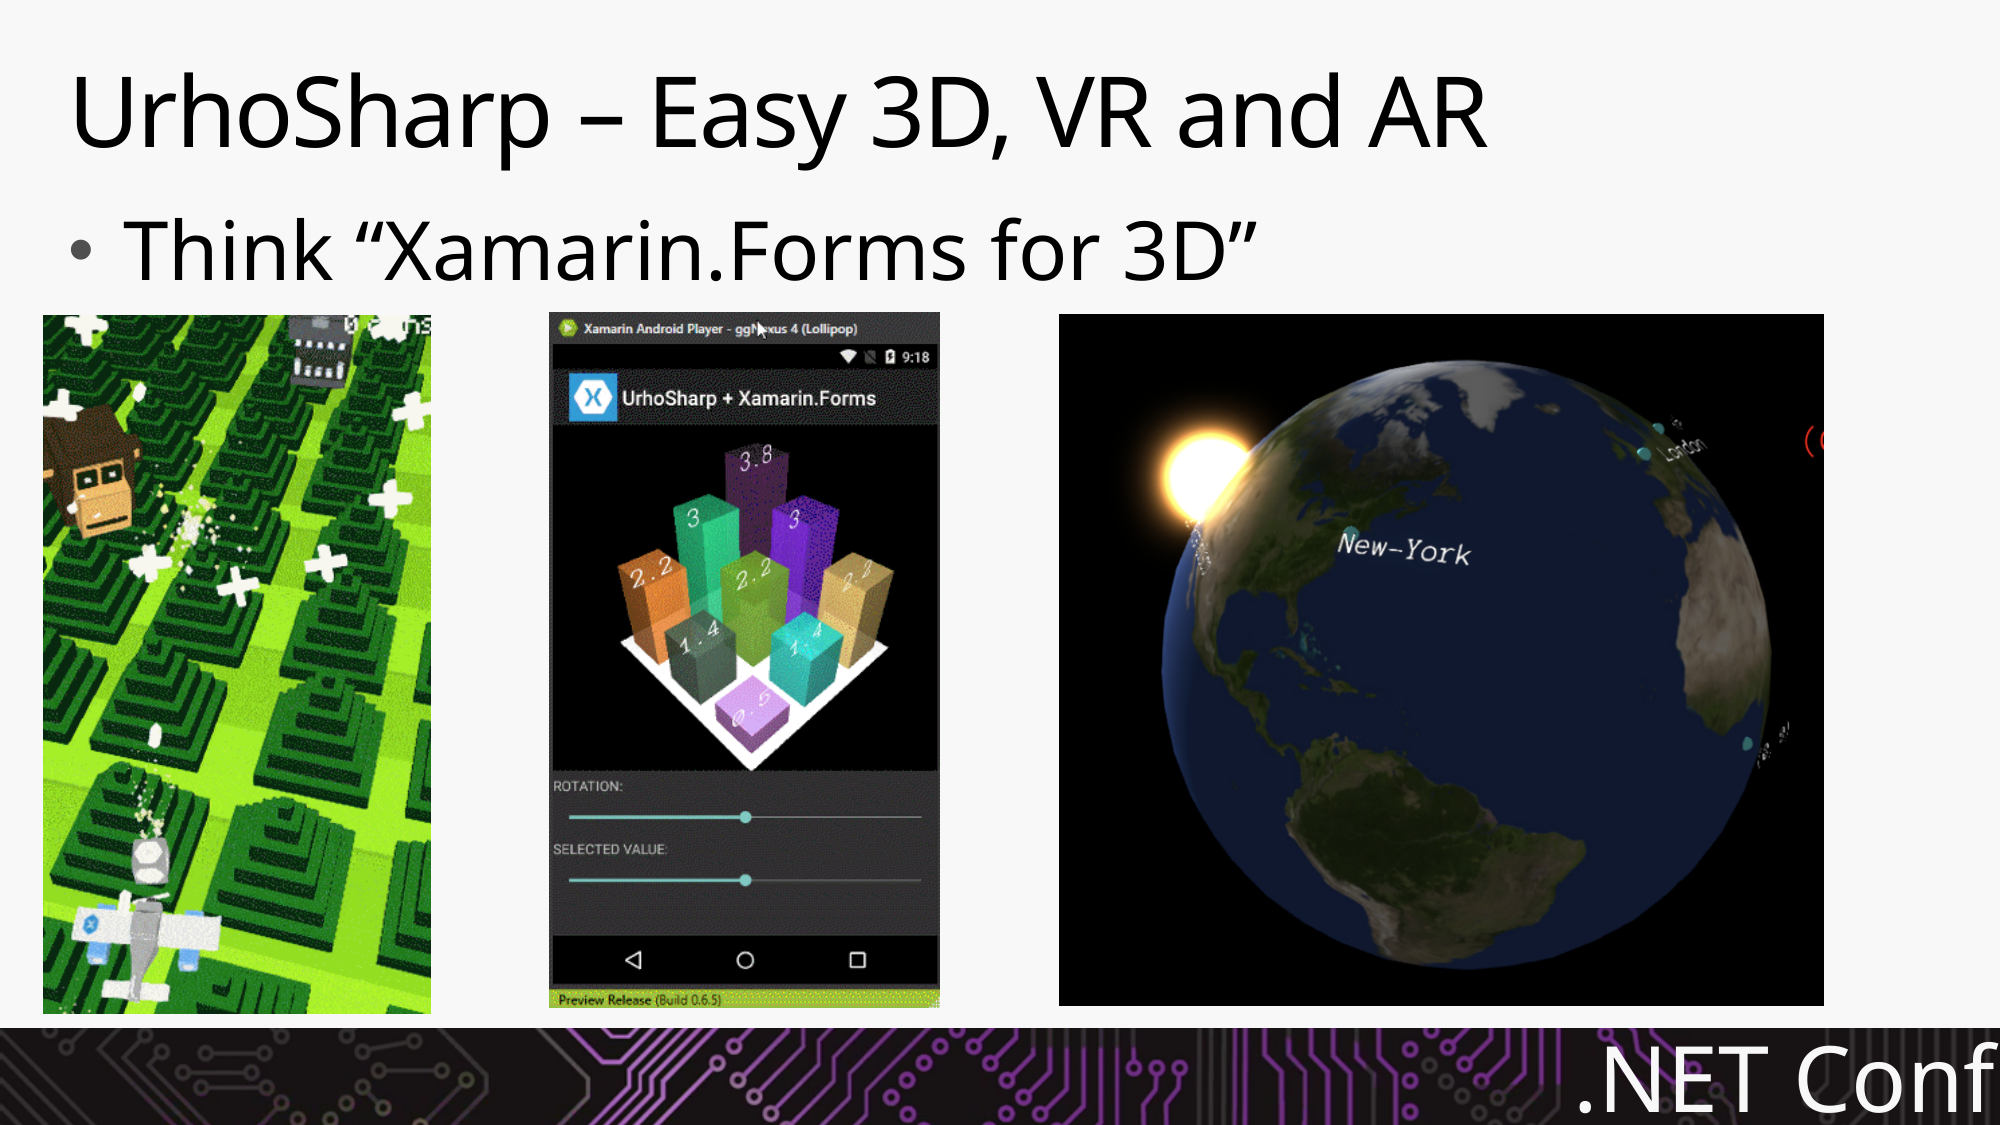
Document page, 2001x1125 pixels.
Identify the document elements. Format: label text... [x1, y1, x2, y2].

title UrhoSharp – Easy 3D, VR and AR [44, 47, 1957, 196]
picture [0, 1028, 2000, 1125]
list Think “Xamarin.Forms for 3D” [44, 196, 1956, 315]
picture [549, 312, 940, 1009]
picture [1059, 314, 1824, 1006]
picture [43, 315, 431, 1014]
